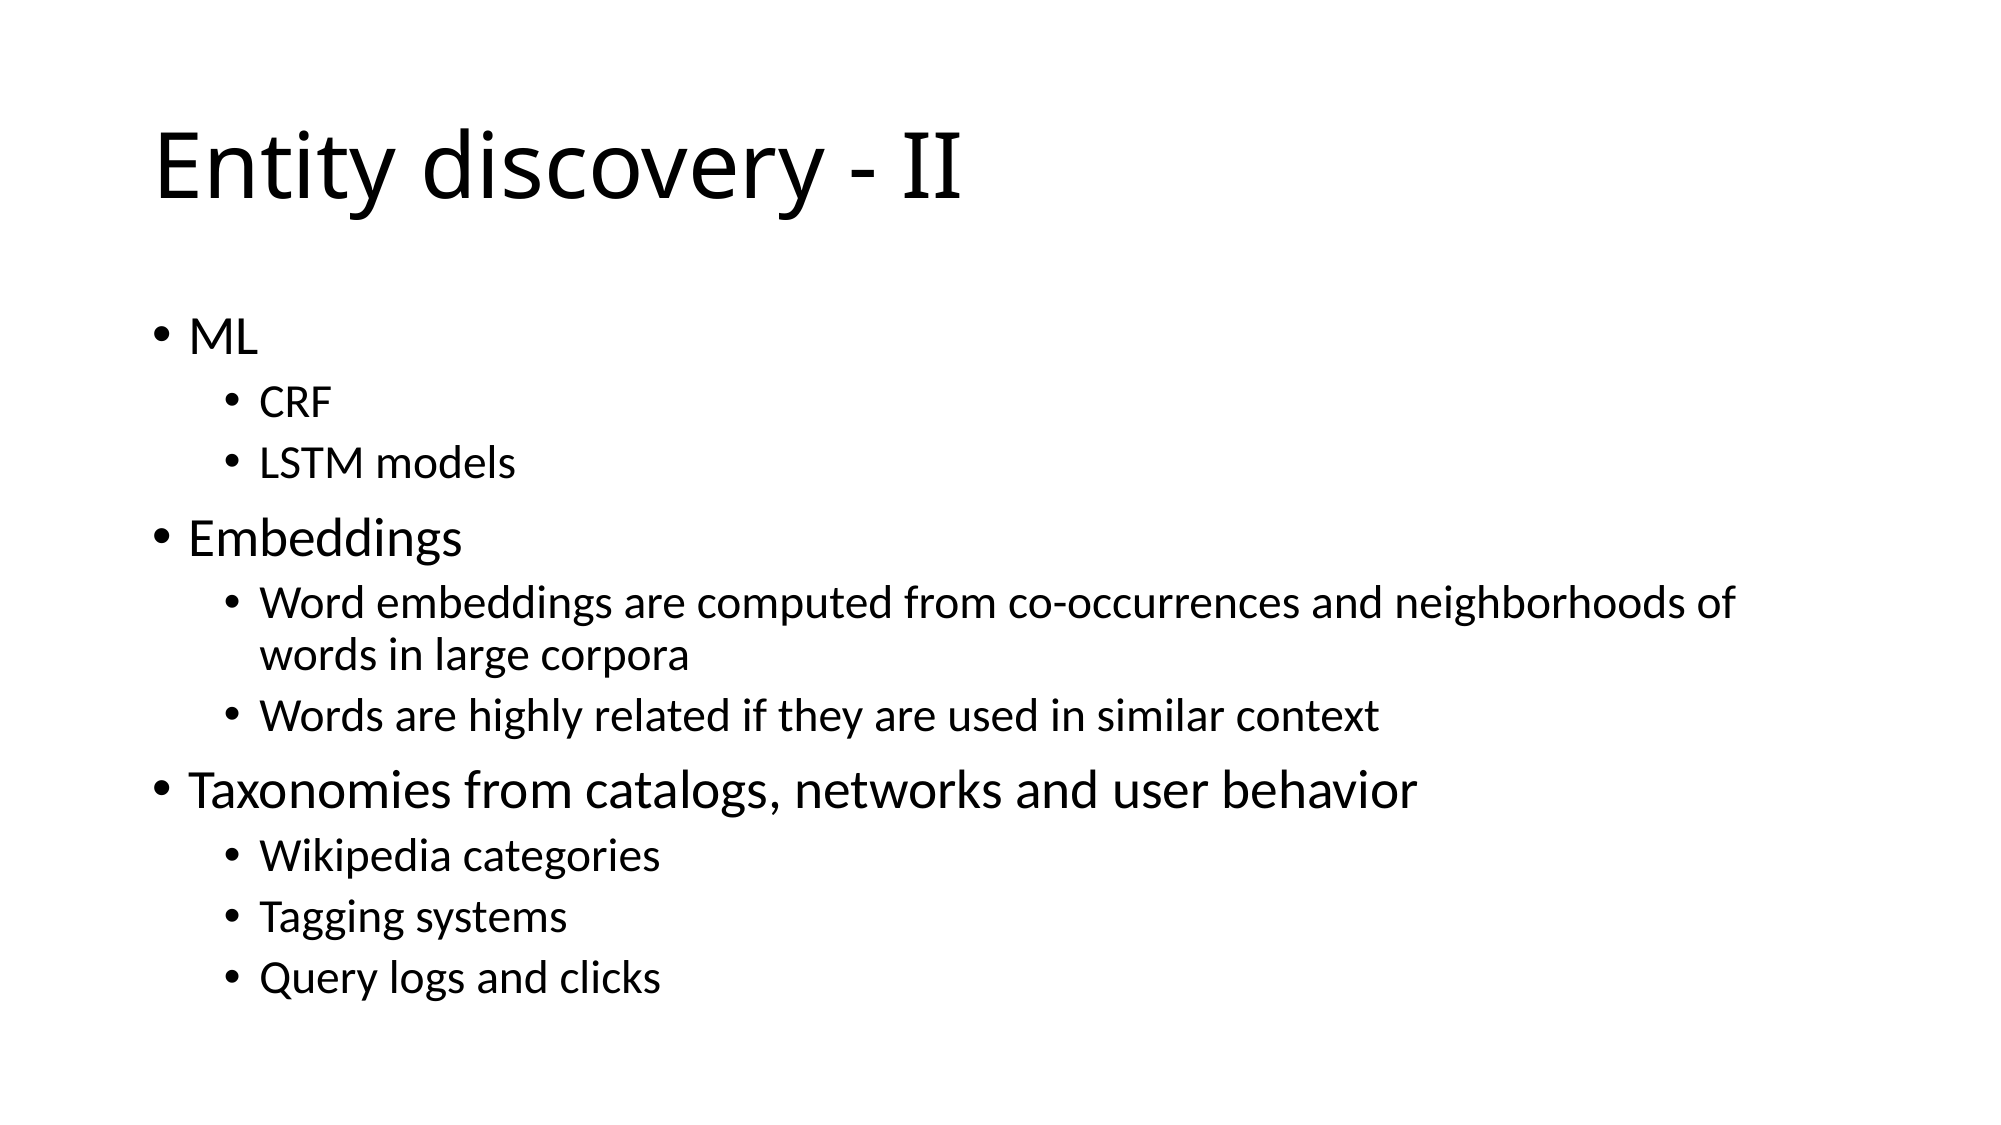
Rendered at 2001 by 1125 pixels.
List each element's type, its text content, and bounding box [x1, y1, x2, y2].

title Entity discovery - II [137, 59, 1863, 278]
list ML CRF LSTM models Embeddings Word embeddings are computed from co-occurrences and neighborhoods of words in large corpora Words are highly related if they are used in similar context Taxonomies from catalogs, networks and user behavior Wikipedia categories Tagging systems Query logs and clicks [137, 299, 1863, 1014]
